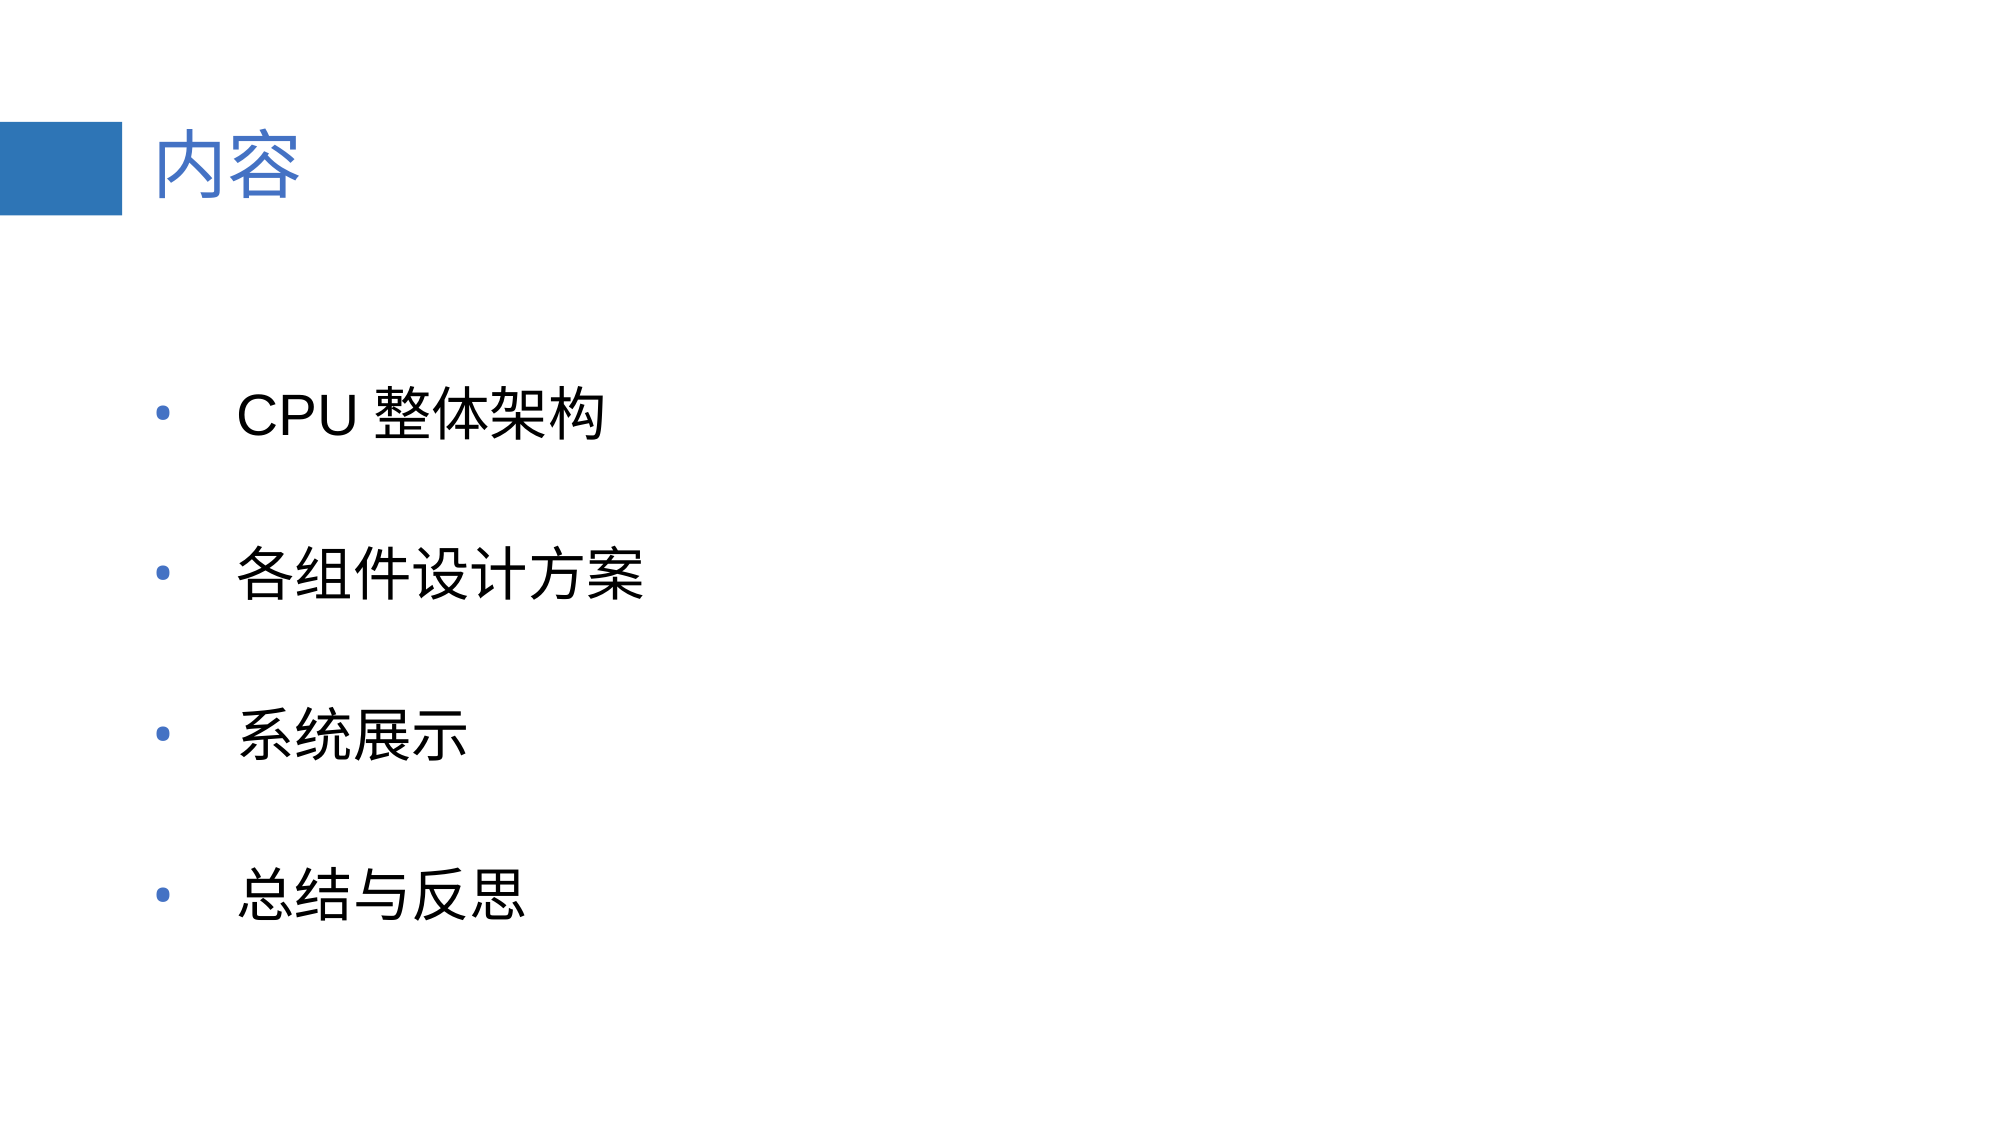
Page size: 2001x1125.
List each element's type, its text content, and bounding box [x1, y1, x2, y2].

title 内容 [137, 59, 1863, 278]
list CPU整体架构 各组件设计方案 系统展示 总结与反思 [137, 299, 1863, 1014]
